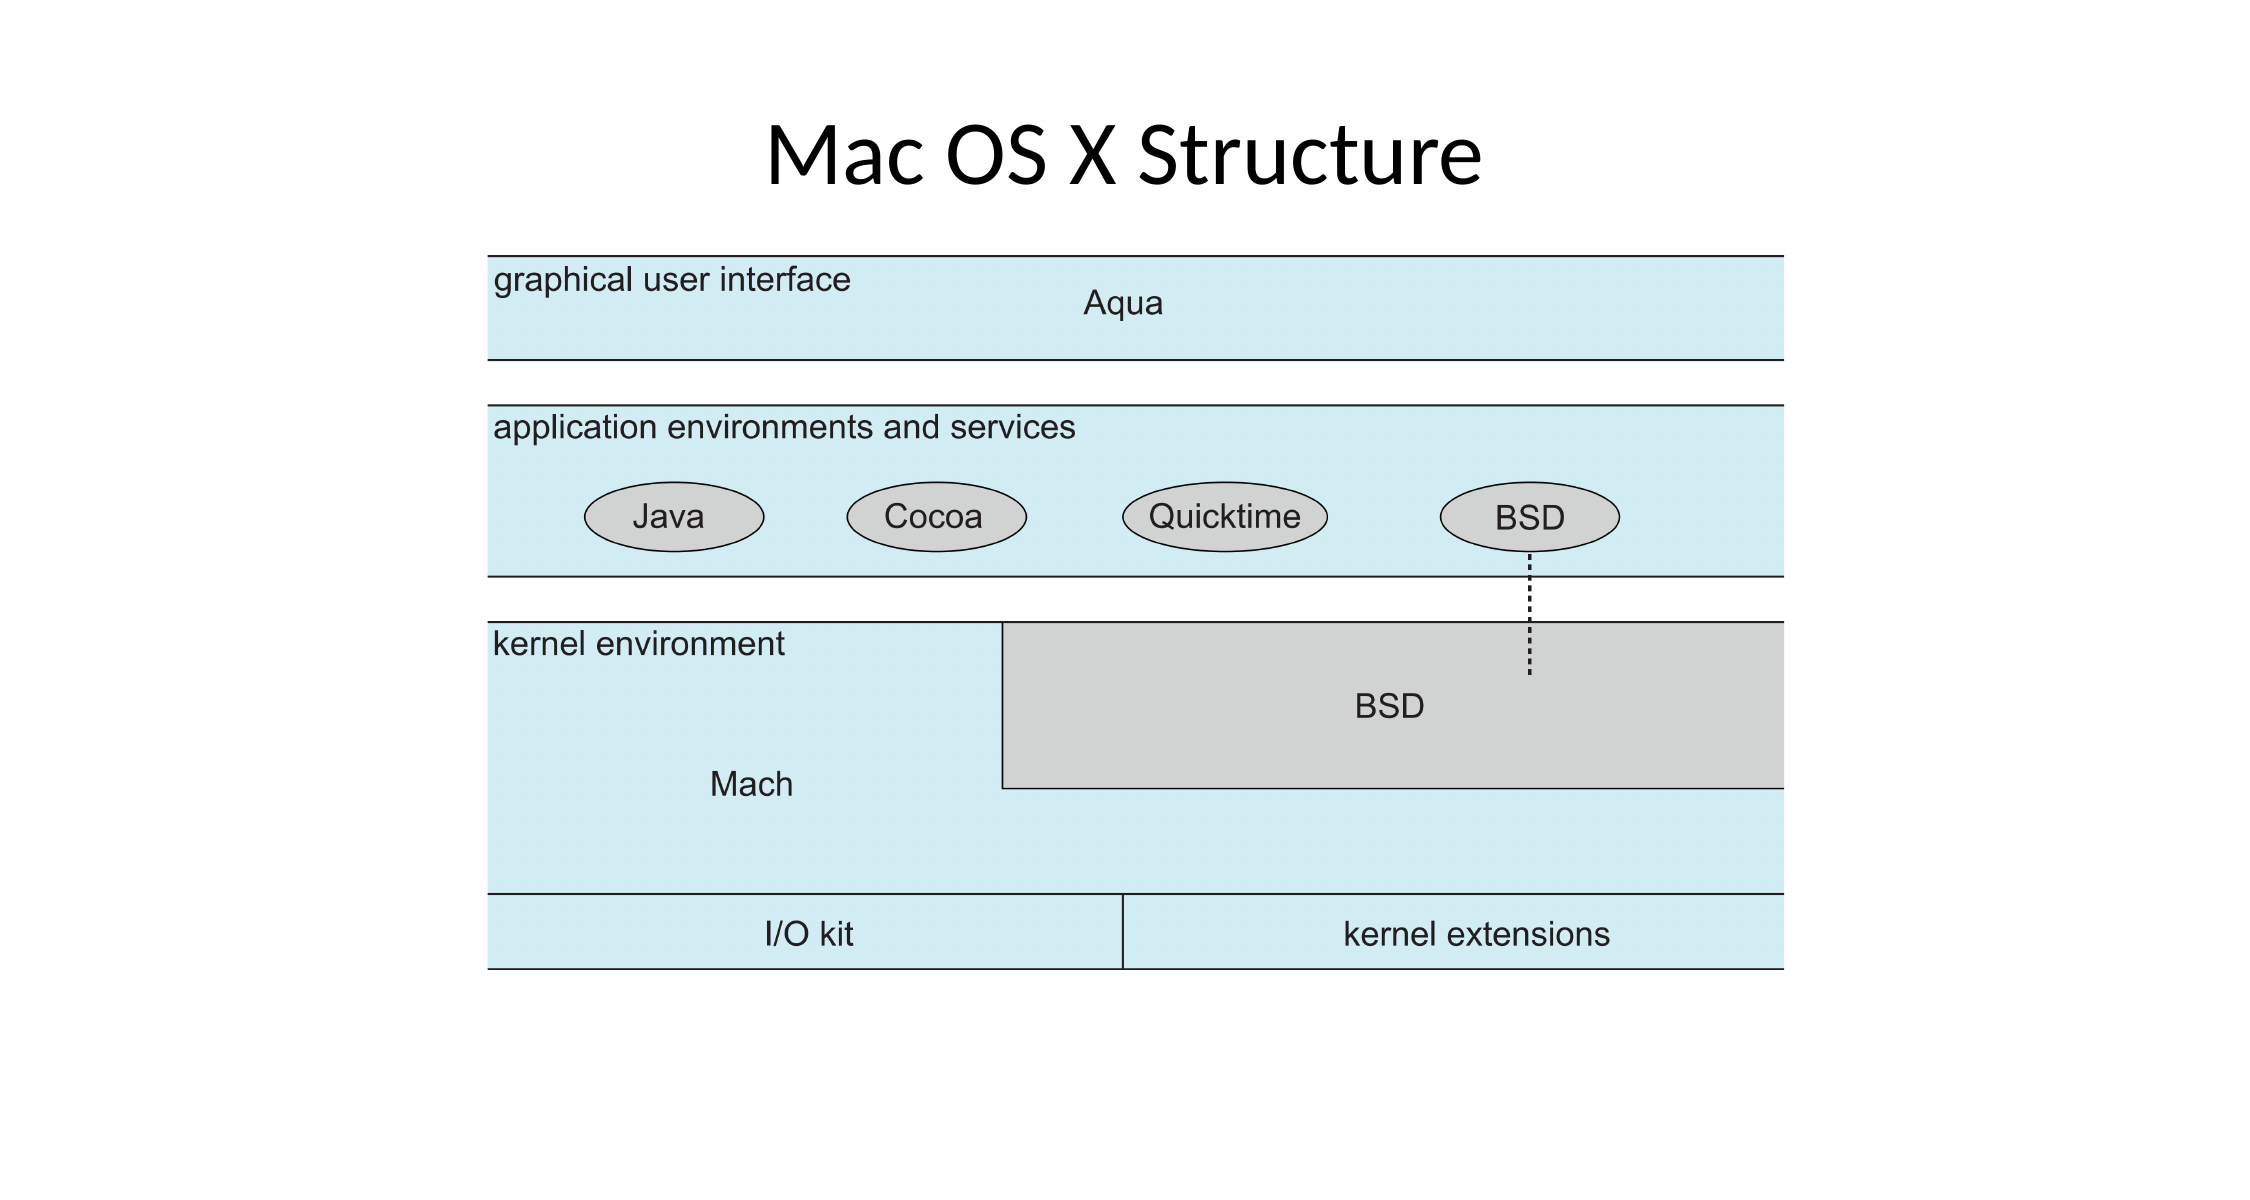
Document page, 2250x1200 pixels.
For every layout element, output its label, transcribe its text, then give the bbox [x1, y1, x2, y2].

title Mac OS X Structure [112, 48, 2138, 249]
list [487, 255, 1785, 970]
